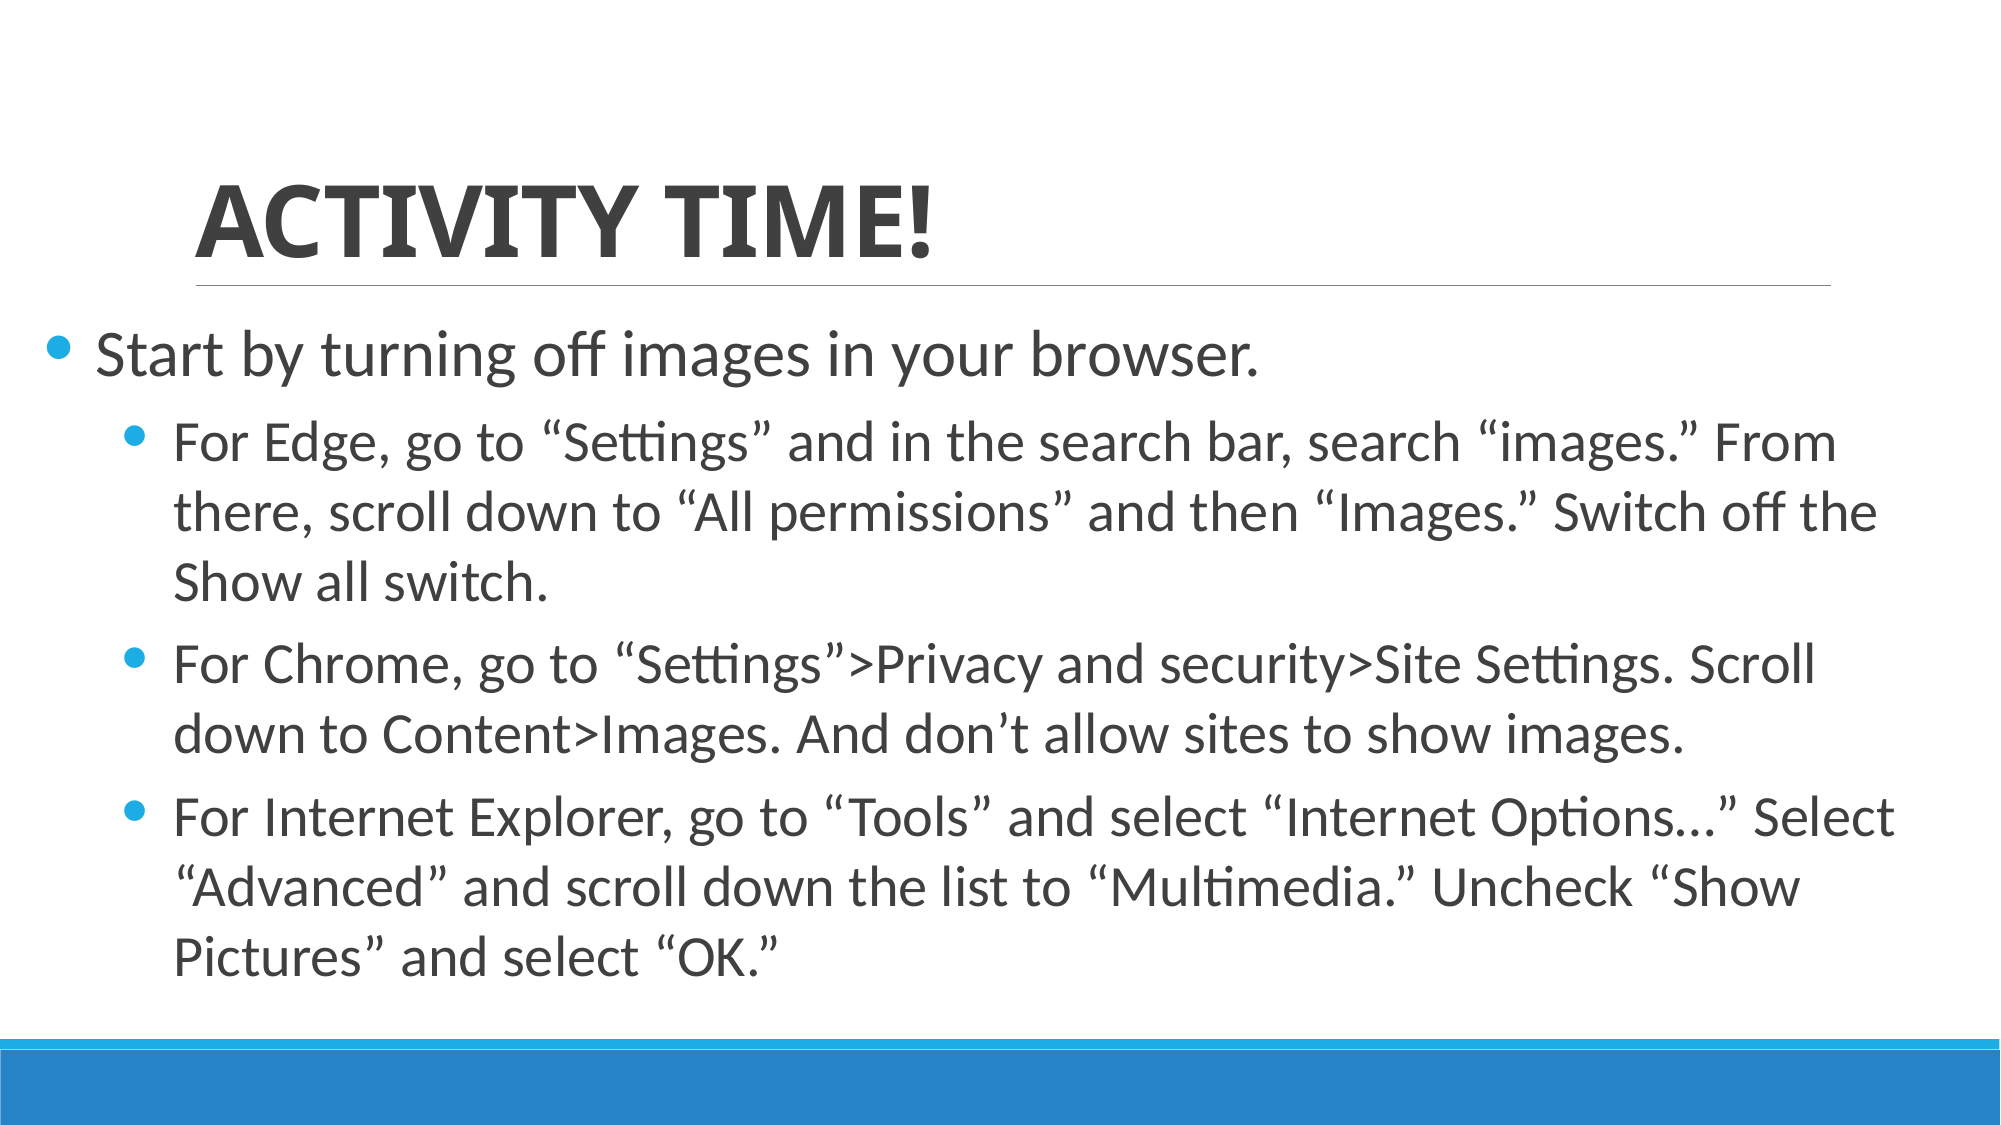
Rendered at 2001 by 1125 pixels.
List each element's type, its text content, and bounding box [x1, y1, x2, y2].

list Start by turning off images in your browser. For Edge, go to “Settings” and in the search bar, search “images.” From there, scroll down to “All permissions” and then “Images.” Switch off the Show all switch. For Chrome, go to “Settings”>Privacy and security>Site Settings. Scroll down to Content>Images. And don’t allow sites to show images. For Internet Explorer, go to “Tools” and select “Internet Options…” Select “Advanced” and scroll down the list to “Multimedia.” Uncheck “Show Pictures” and select “OK.” [42, 302, 1957, 1052]
title ACTIVITY TIME! [180, 47, 1830, 285]
